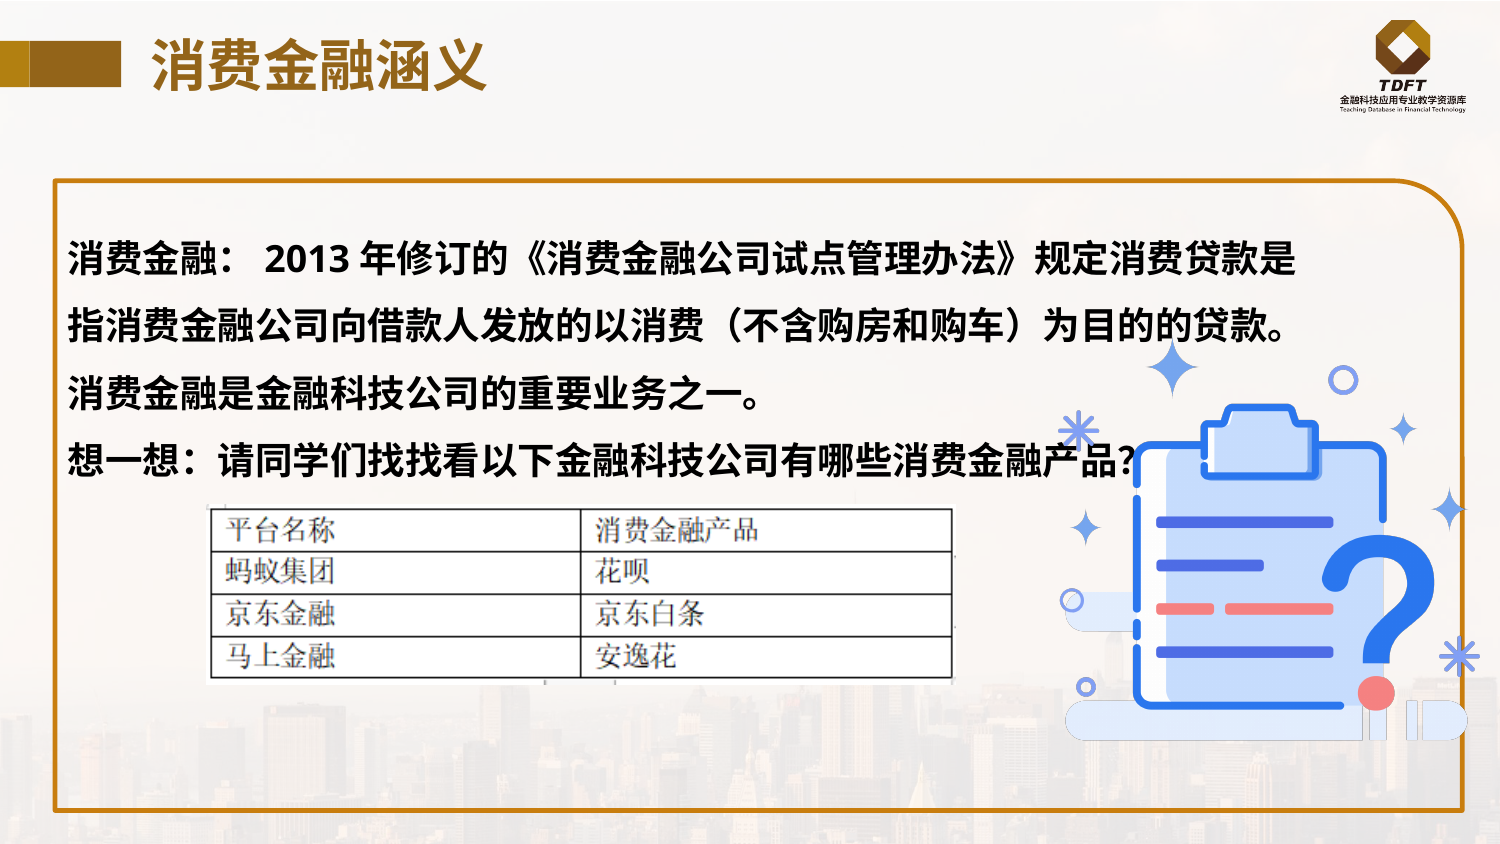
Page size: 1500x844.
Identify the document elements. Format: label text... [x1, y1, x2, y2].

picture [0, 1, 1500, 844]
text_box [0, 39, 28, 89]
text_box [28, 39, 123, 89]
text_box [121, 127, 420, 204]
title 消费金融涵义 [135, 19, 824, 110]
text_box [52, 178, 1465, 813]
text_box 消费金融：2013年修订的《消费金融公司试点管理办法》规定消费贷款是指消费金融公司向借款人发放的以消费（不含购房和购车）为目的的贷款。 消费金融是金融科技公司的重要业务之一。 想一想：请同学们找找看以下金融科技公司有哪些消费金融产品？ [53, 204, 1345, 490]
